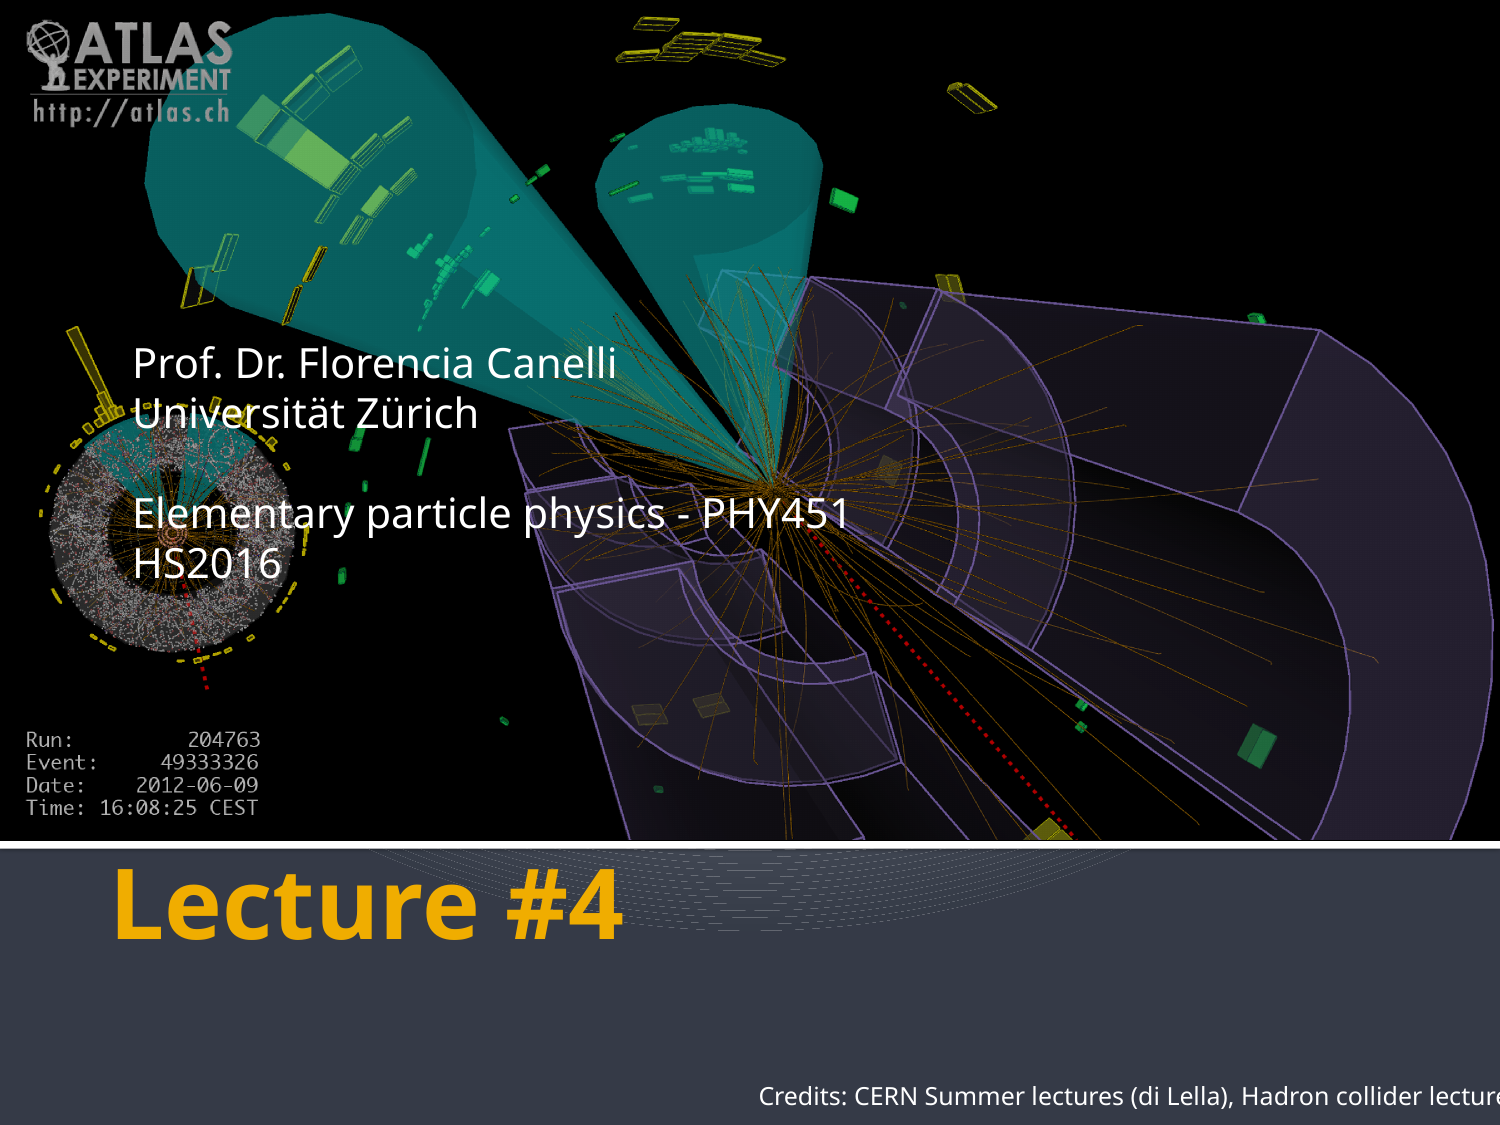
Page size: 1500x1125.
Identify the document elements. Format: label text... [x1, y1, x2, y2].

title Lecture #4 [94, 846, 1420, 999]
text_box Credits: CERN Summer lectures (di Lella), Hadron collider lectures [743, 1072, 1500, 1118]
picture [0, 0, 1500, 840]
